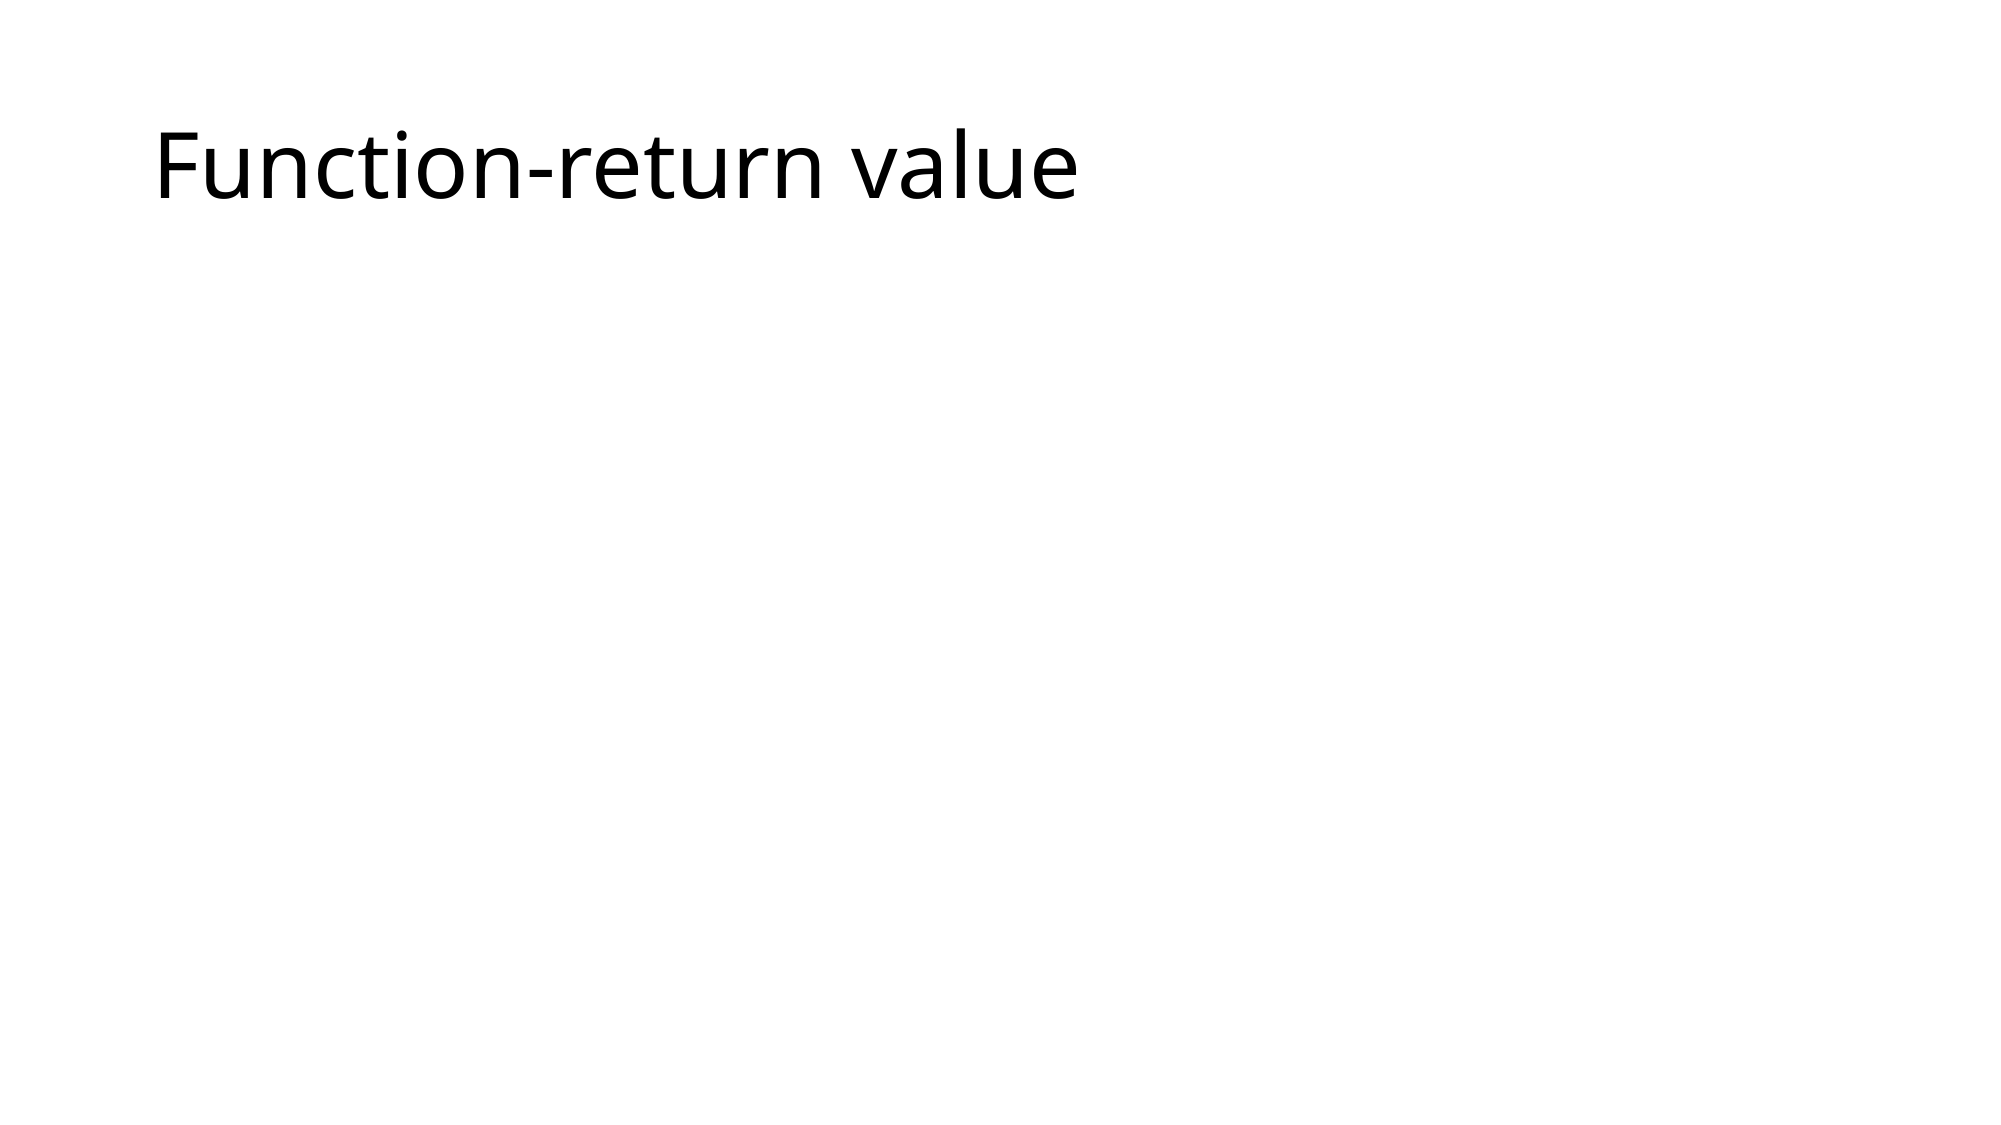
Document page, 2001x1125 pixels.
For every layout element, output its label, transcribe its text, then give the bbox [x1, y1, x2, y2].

title Function-return value [137, 59, 1863, 278]
